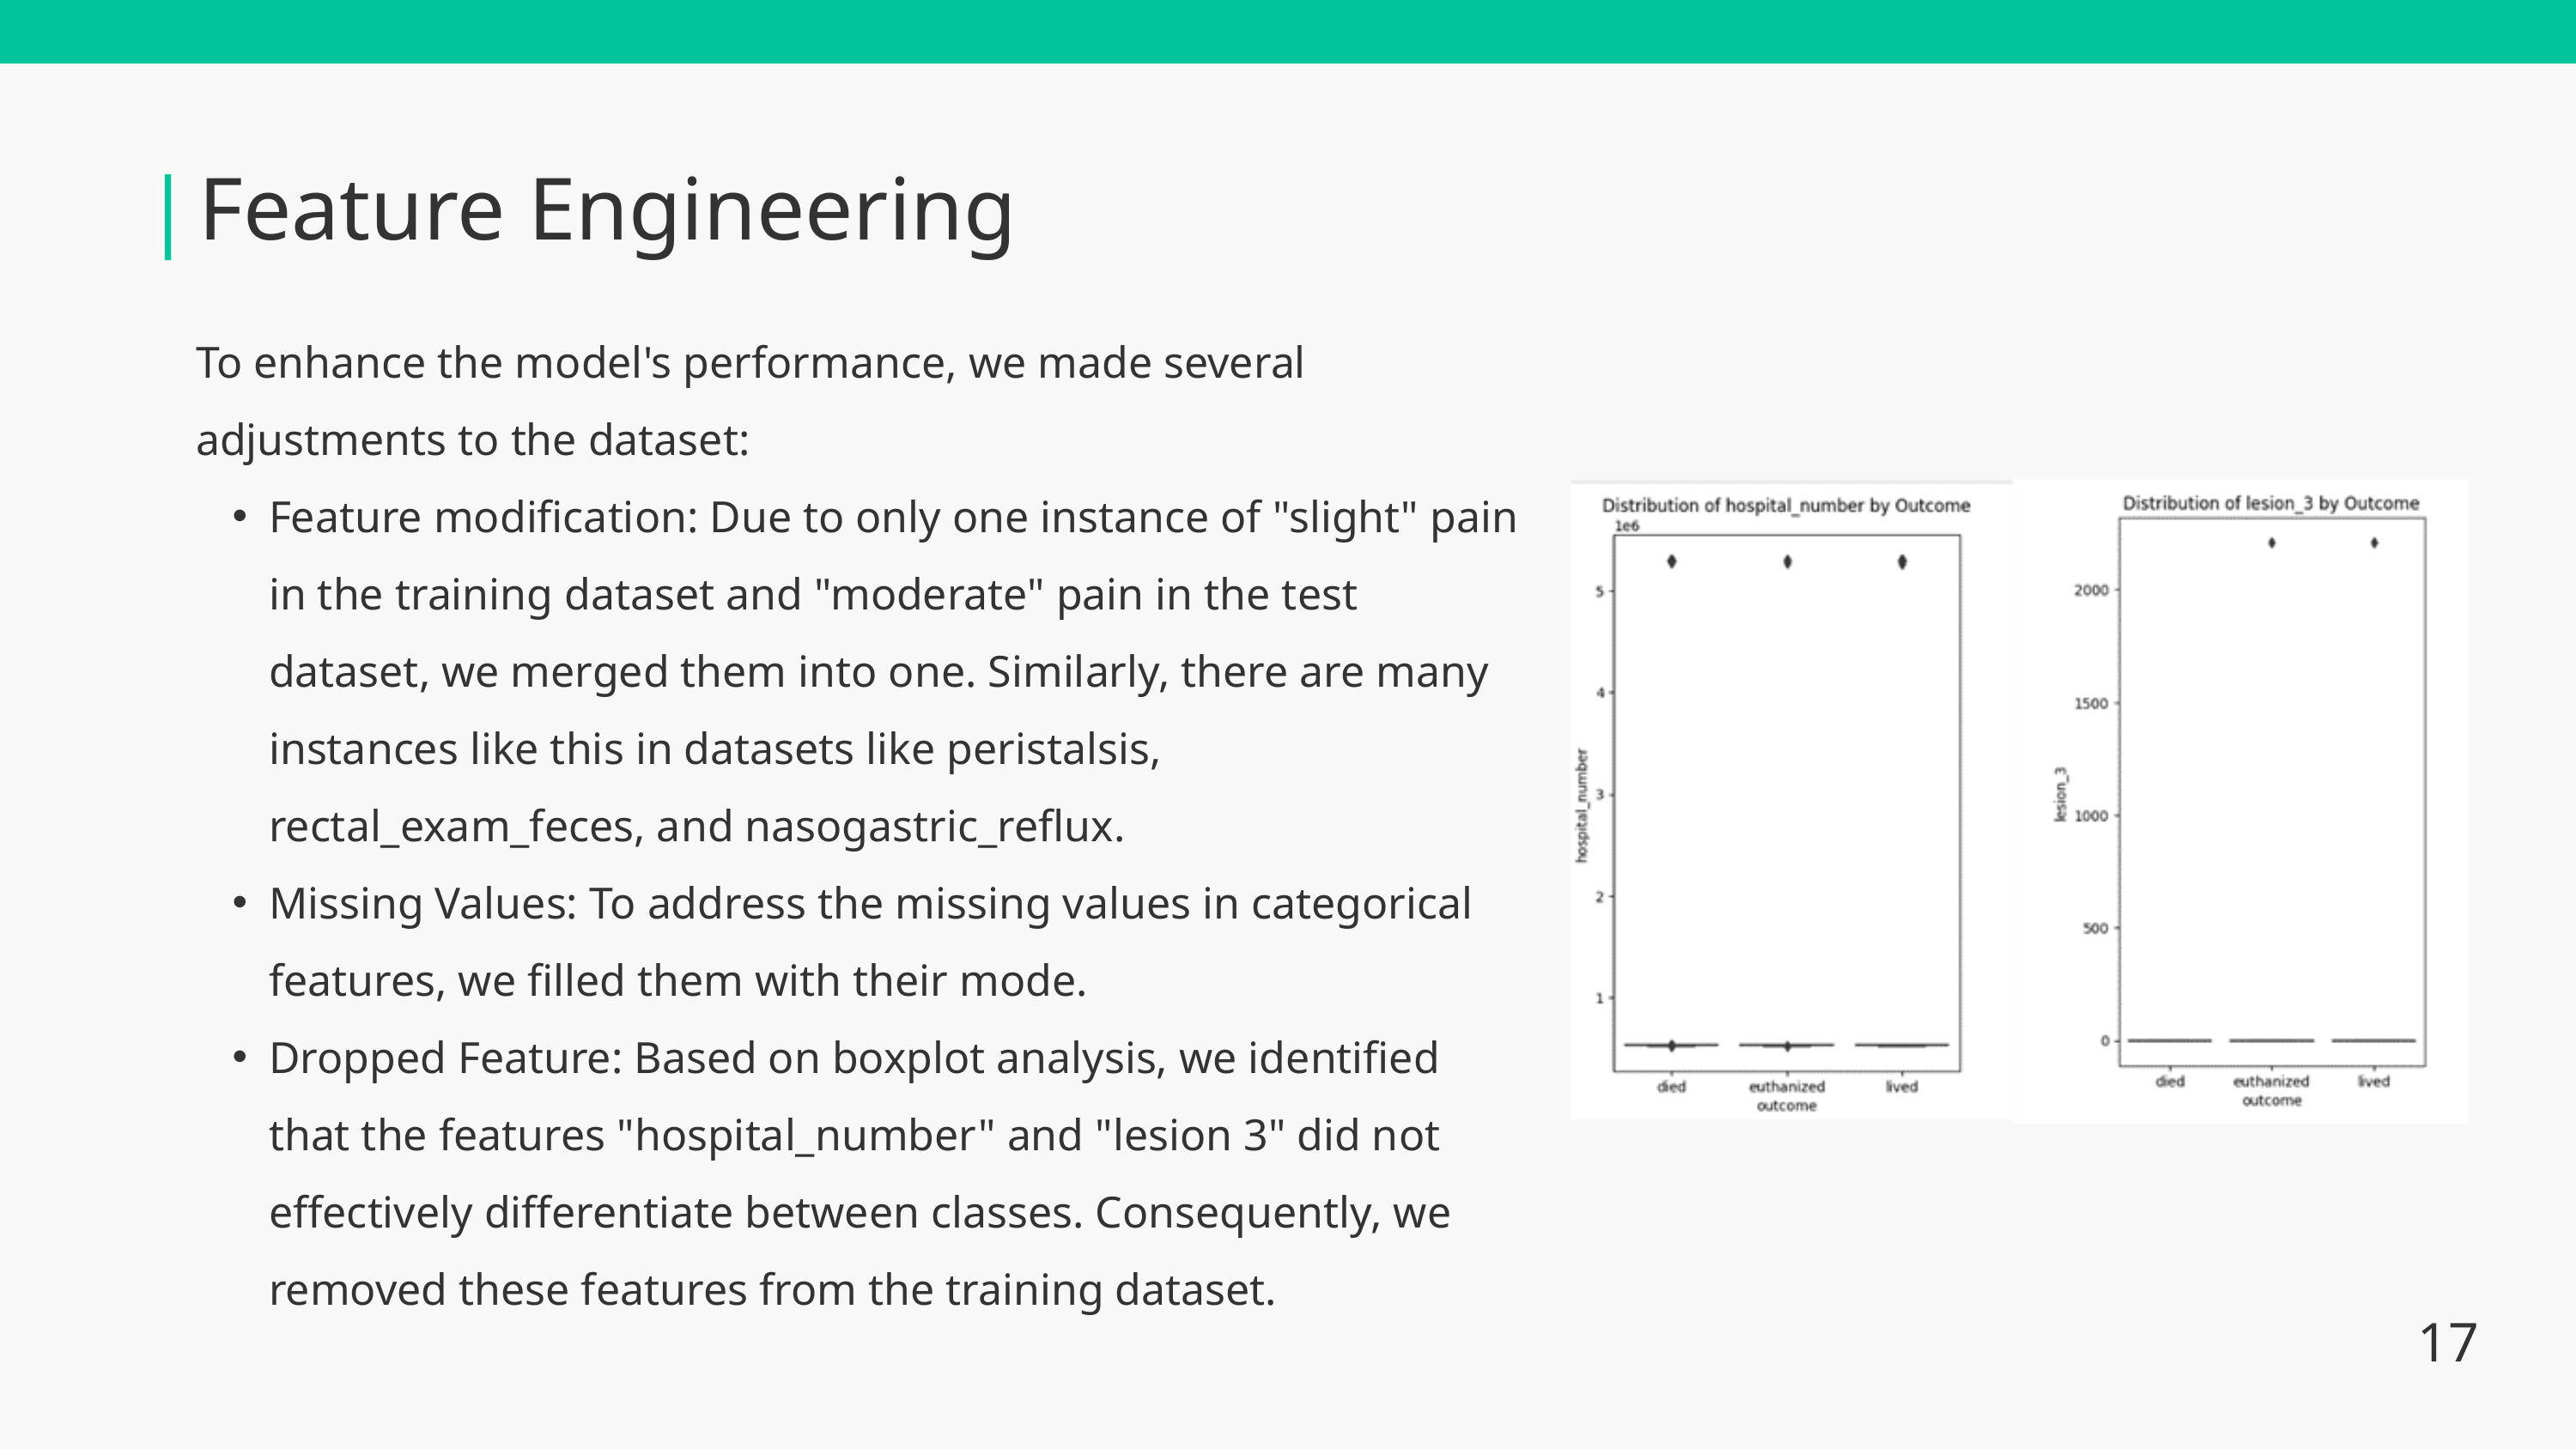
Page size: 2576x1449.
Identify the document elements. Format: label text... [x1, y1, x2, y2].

text_box [2013, 479, 2469, 1124]
text_box To enhance the model's performance, we made several adjustments to the dataset: Feature modification: Due to only one instance of "slight" pain in the training dataset and "moderate" pain in the test dataset, we merged them into one. Similarly, there are many instances like this in datasets like peristalsis, rectal_exam_feces, and nasogastric_reflux. Missing Values: To address the missing values in categorical features, we filled them with their mode. Dropped Feature: Based on boxplot analysis, we identified that the features "hospital_number" and "lesion 3" did not effectively differentiate between classes. Consequently, we removed these features from the training dataset. [196, 308, 1528, 1313]
text_box [1570, 479, 2013, 1119]
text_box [0, 0, 2576, 64]
text_box | [144, 119, 199, 257]
text_box Feature Engineering [199, 119, 1182, 257]
text_box 17 [2383, 1286, 2480, 1373]
